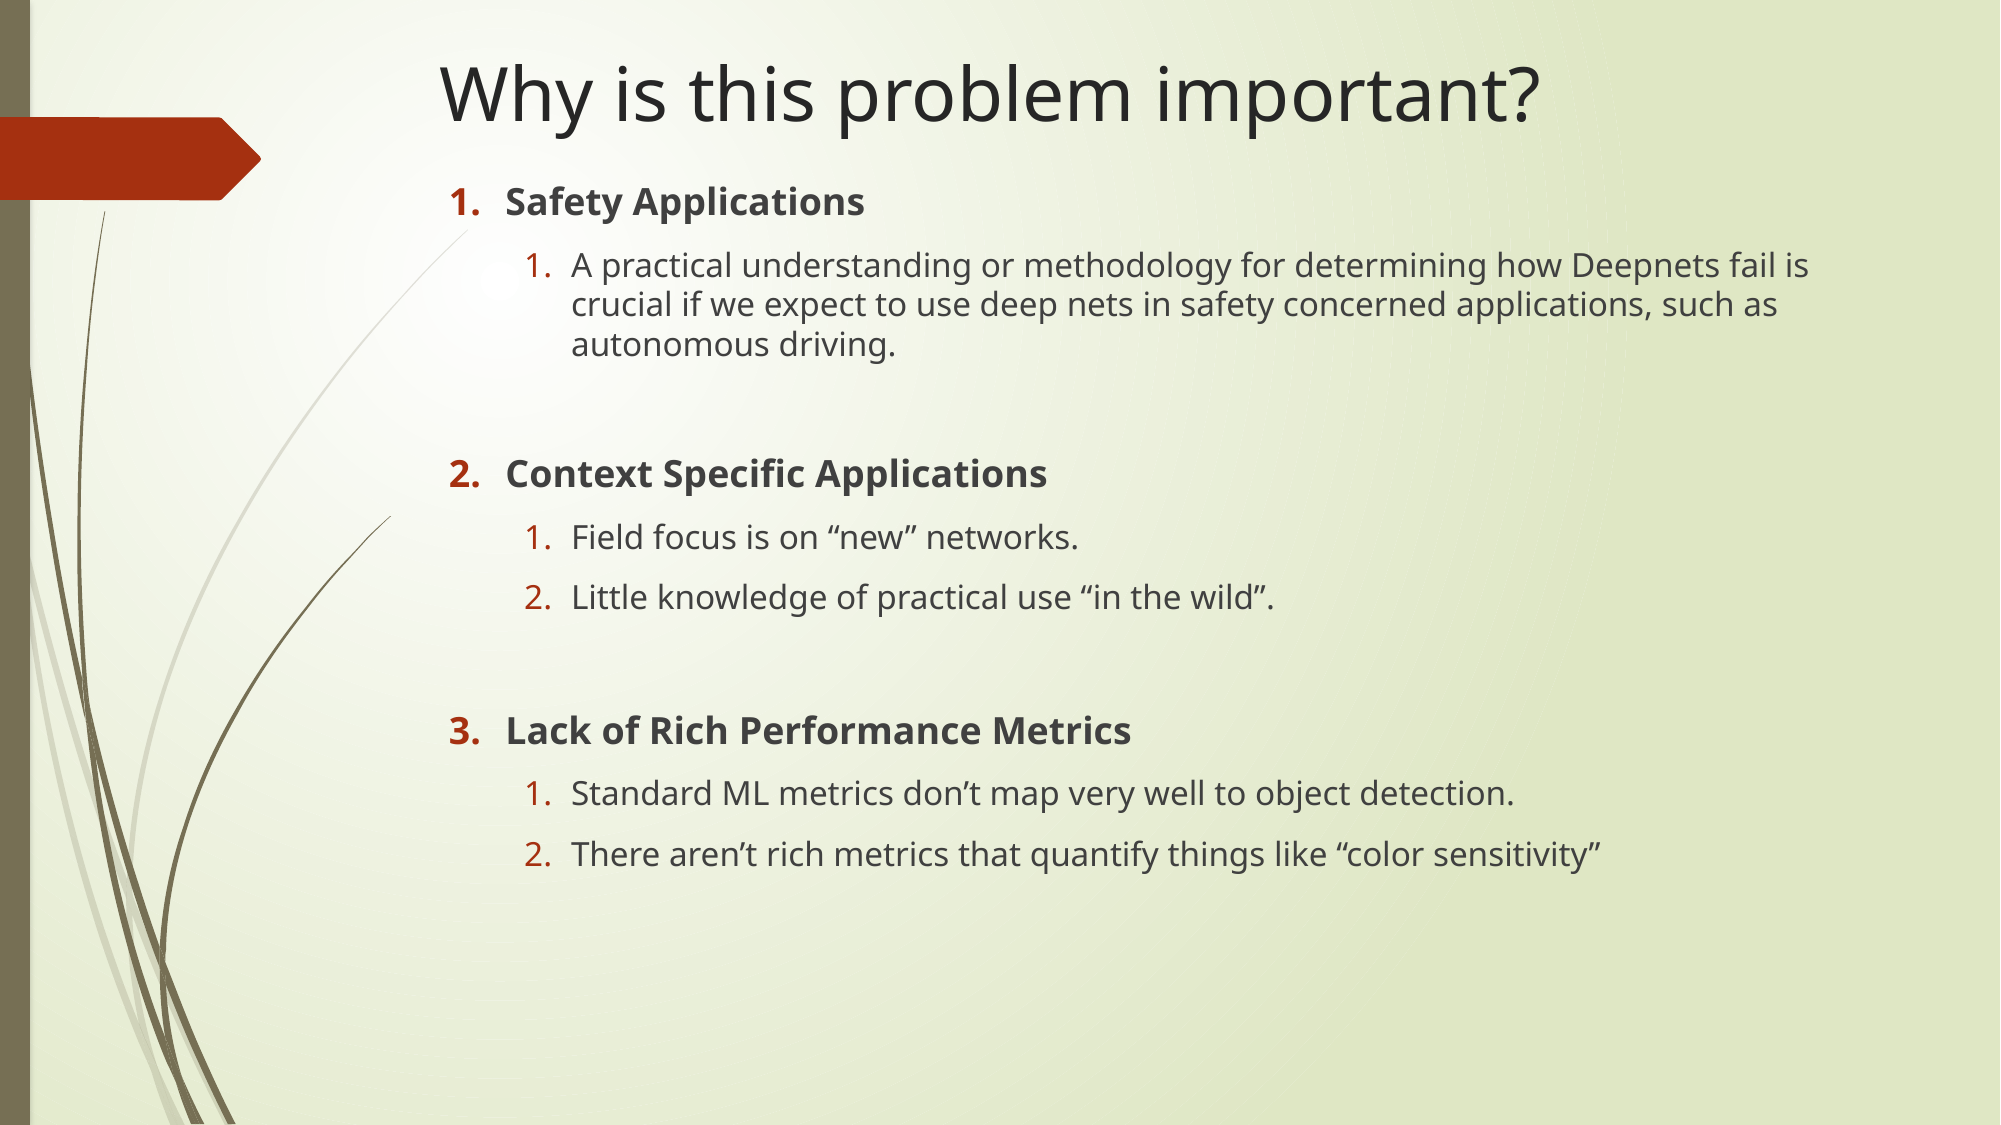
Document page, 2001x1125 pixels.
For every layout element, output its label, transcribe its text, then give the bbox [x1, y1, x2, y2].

list Safety Applications A practical understanding or methodology for determining how Deepnets fail is crucial if we expect to use deep nets in safety concerned applications, such as autonomous driving. Context Specific Applications Field focus is on “new” networks. Little knowledge of practical use “in the wild”. Lack of Rich Performance Metrics Standard ML metrics don’t map very well to object detection. There aren’t rich metrics that quantify things like “color sensitivity” [424, 170, 1888, 1103]
title Why is this problem important? [424, 38, 1887, 170]
